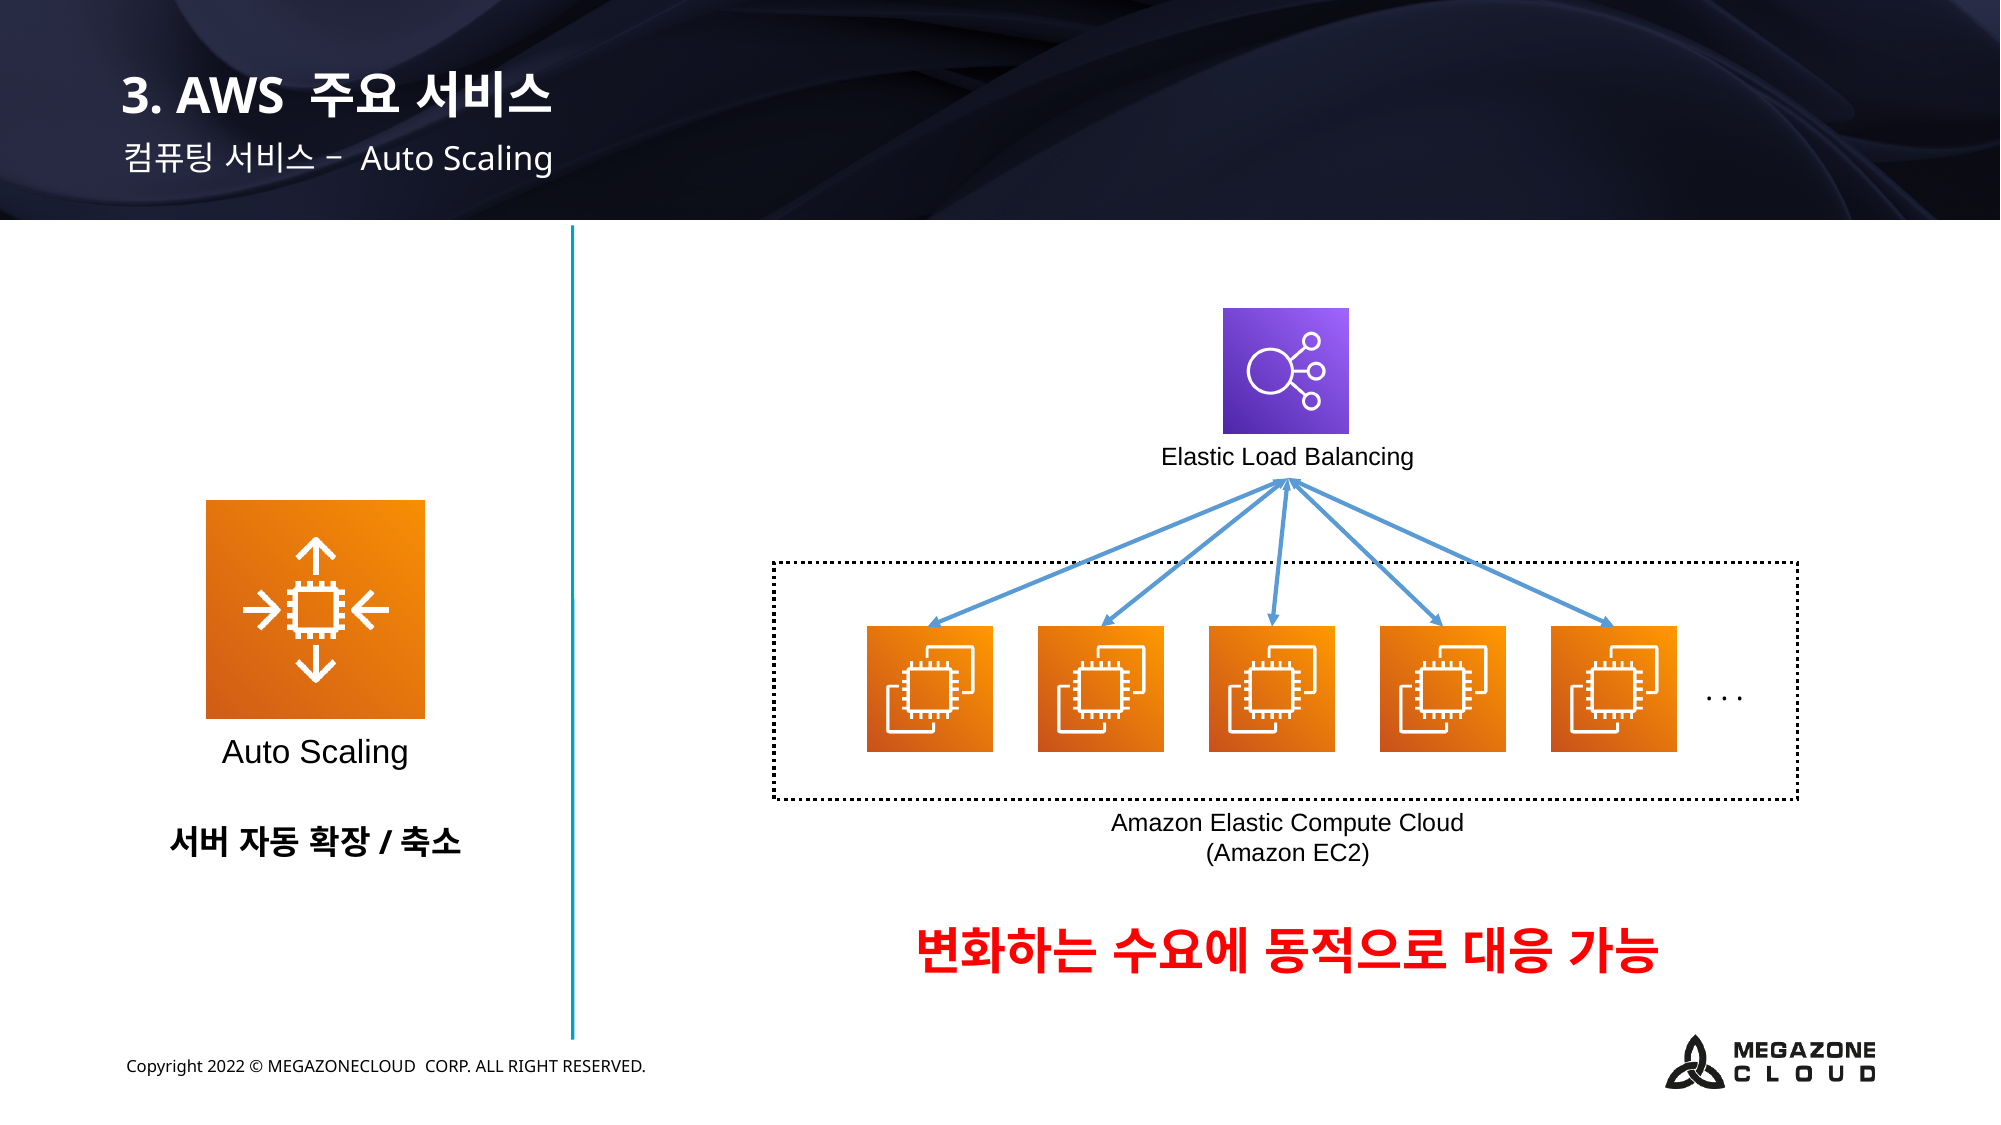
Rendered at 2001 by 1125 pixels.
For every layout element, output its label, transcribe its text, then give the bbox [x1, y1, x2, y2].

text_box Copyright 2022 © MEGAZONECLOUD CORP. ALL RIGHT RESERVED. [111, 1035, 815, 1084]
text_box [36, 500, 595, 937]
picture [0, 0, 2000, 220]
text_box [1287, 478, 1615, 627]
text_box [1100, 308, 1475, 478]
text_box Amazon Elastic Compute Cloud (Amazon EC2) [1090, 799, 1486, 875]
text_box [1100, 478, 1271, 627]
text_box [106, 55, 1236, 177]
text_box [867, 626, 1832, 752]
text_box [1271, 478, 1287, 627]
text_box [927, 478, 1100, 627]
picture [1665, 1034, 1875, 1089]
text_box [773, 561, 1798, 801]
text_box 변화하는 수요에 동적으로 대응 가능 [775, 911, 1801, 987]
